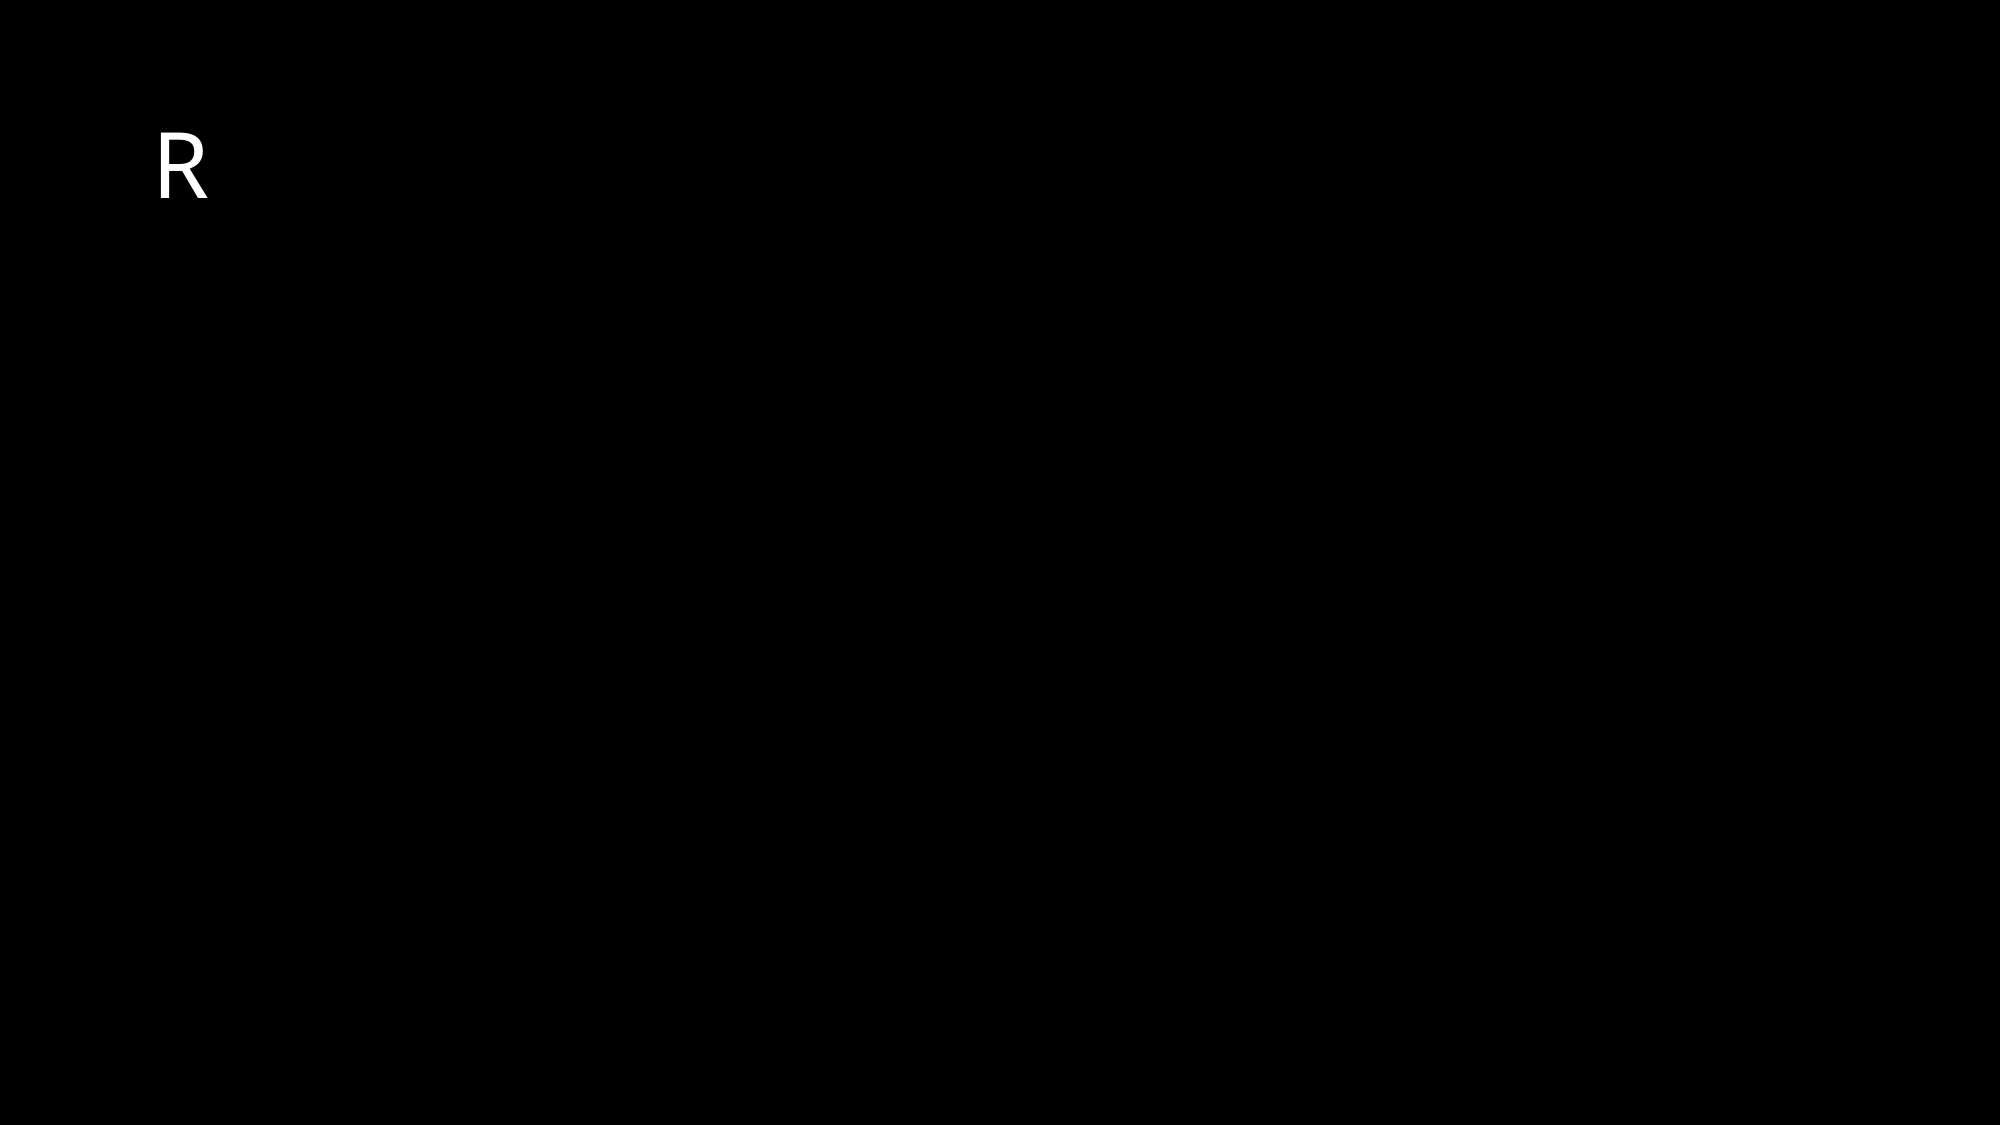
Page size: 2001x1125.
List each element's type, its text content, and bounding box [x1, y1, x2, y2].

title R [137, 59, 1863, 278]
